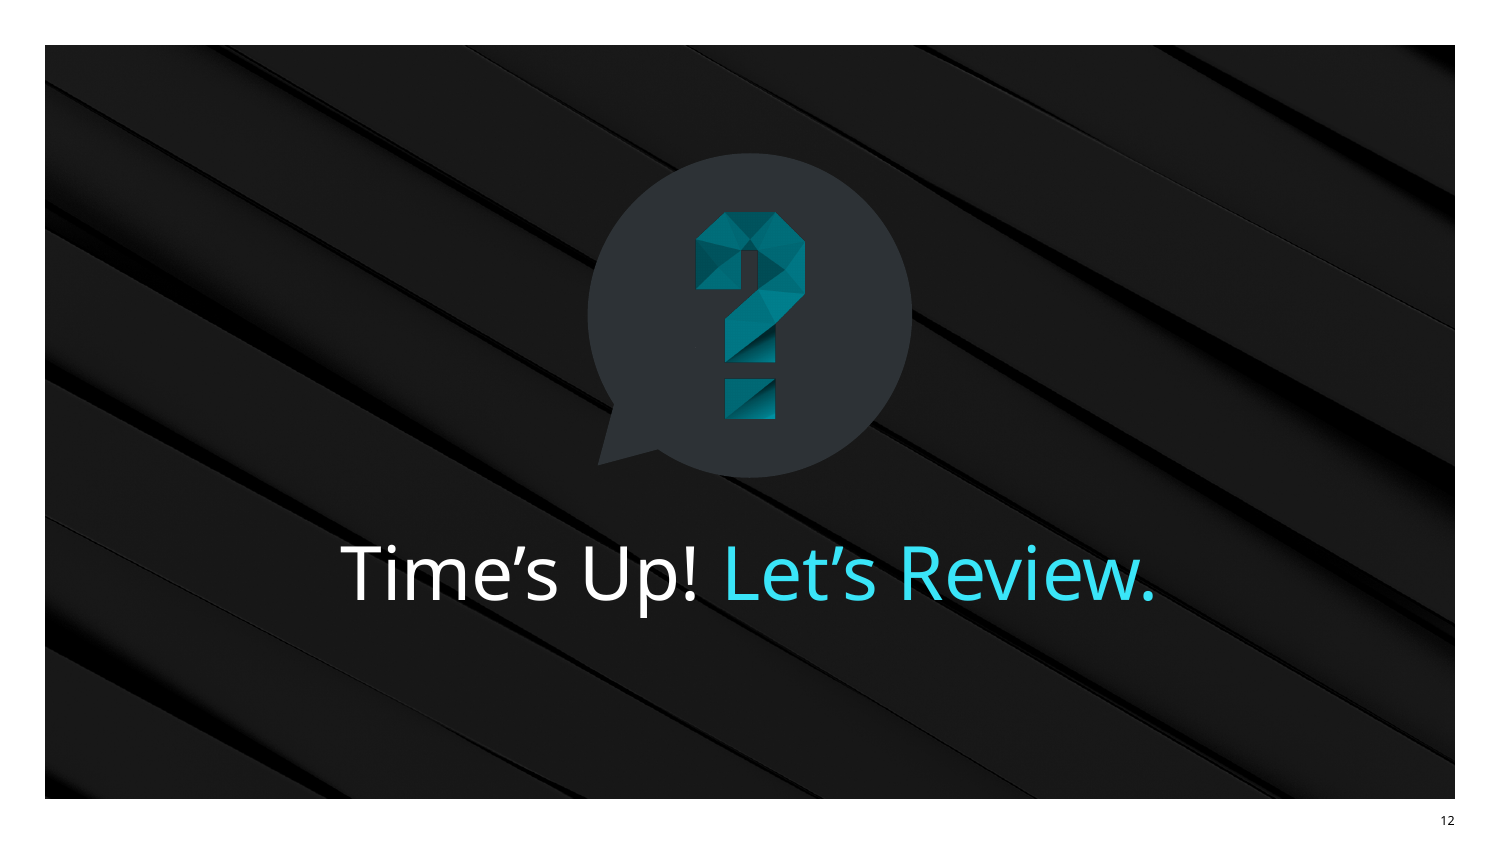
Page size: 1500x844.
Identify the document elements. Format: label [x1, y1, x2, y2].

picture [45, 45, 1455, 799]
